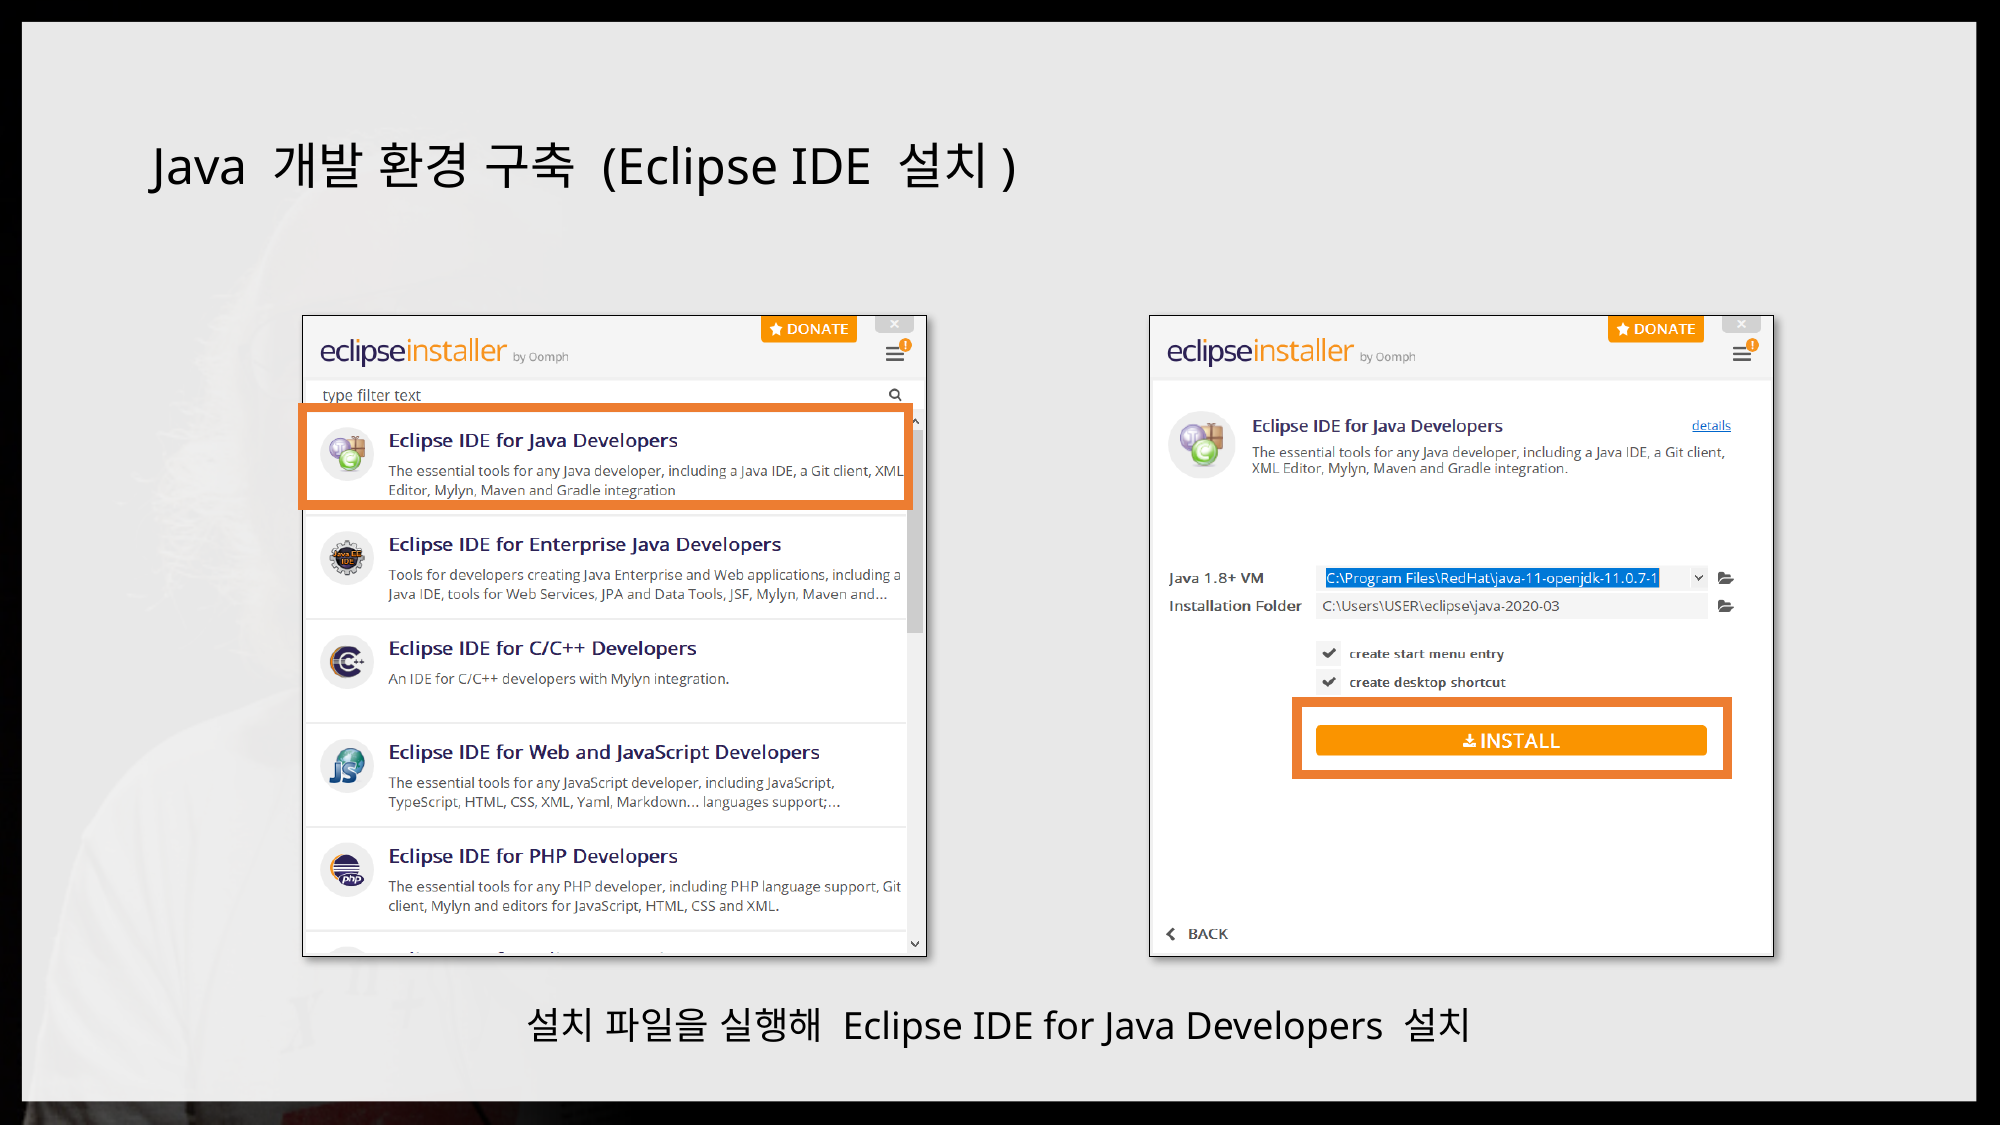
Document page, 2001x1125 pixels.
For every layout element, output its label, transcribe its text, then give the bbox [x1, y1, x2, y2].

title Java 개발 환경 구축 (Eclipse IDE 설치) [761, 59, 1863, 278]
text_box 설치 파일을 실행해 Eclipse IDE for Java Developers 설치 [761, 994, 1715, 1054]
picture [1149, 315, 1774, 957]
text_box [761, 0, 2000, 1125]
text_box [761, 21, 1977, 1103]
picture [0, 0, 927, 1125]
